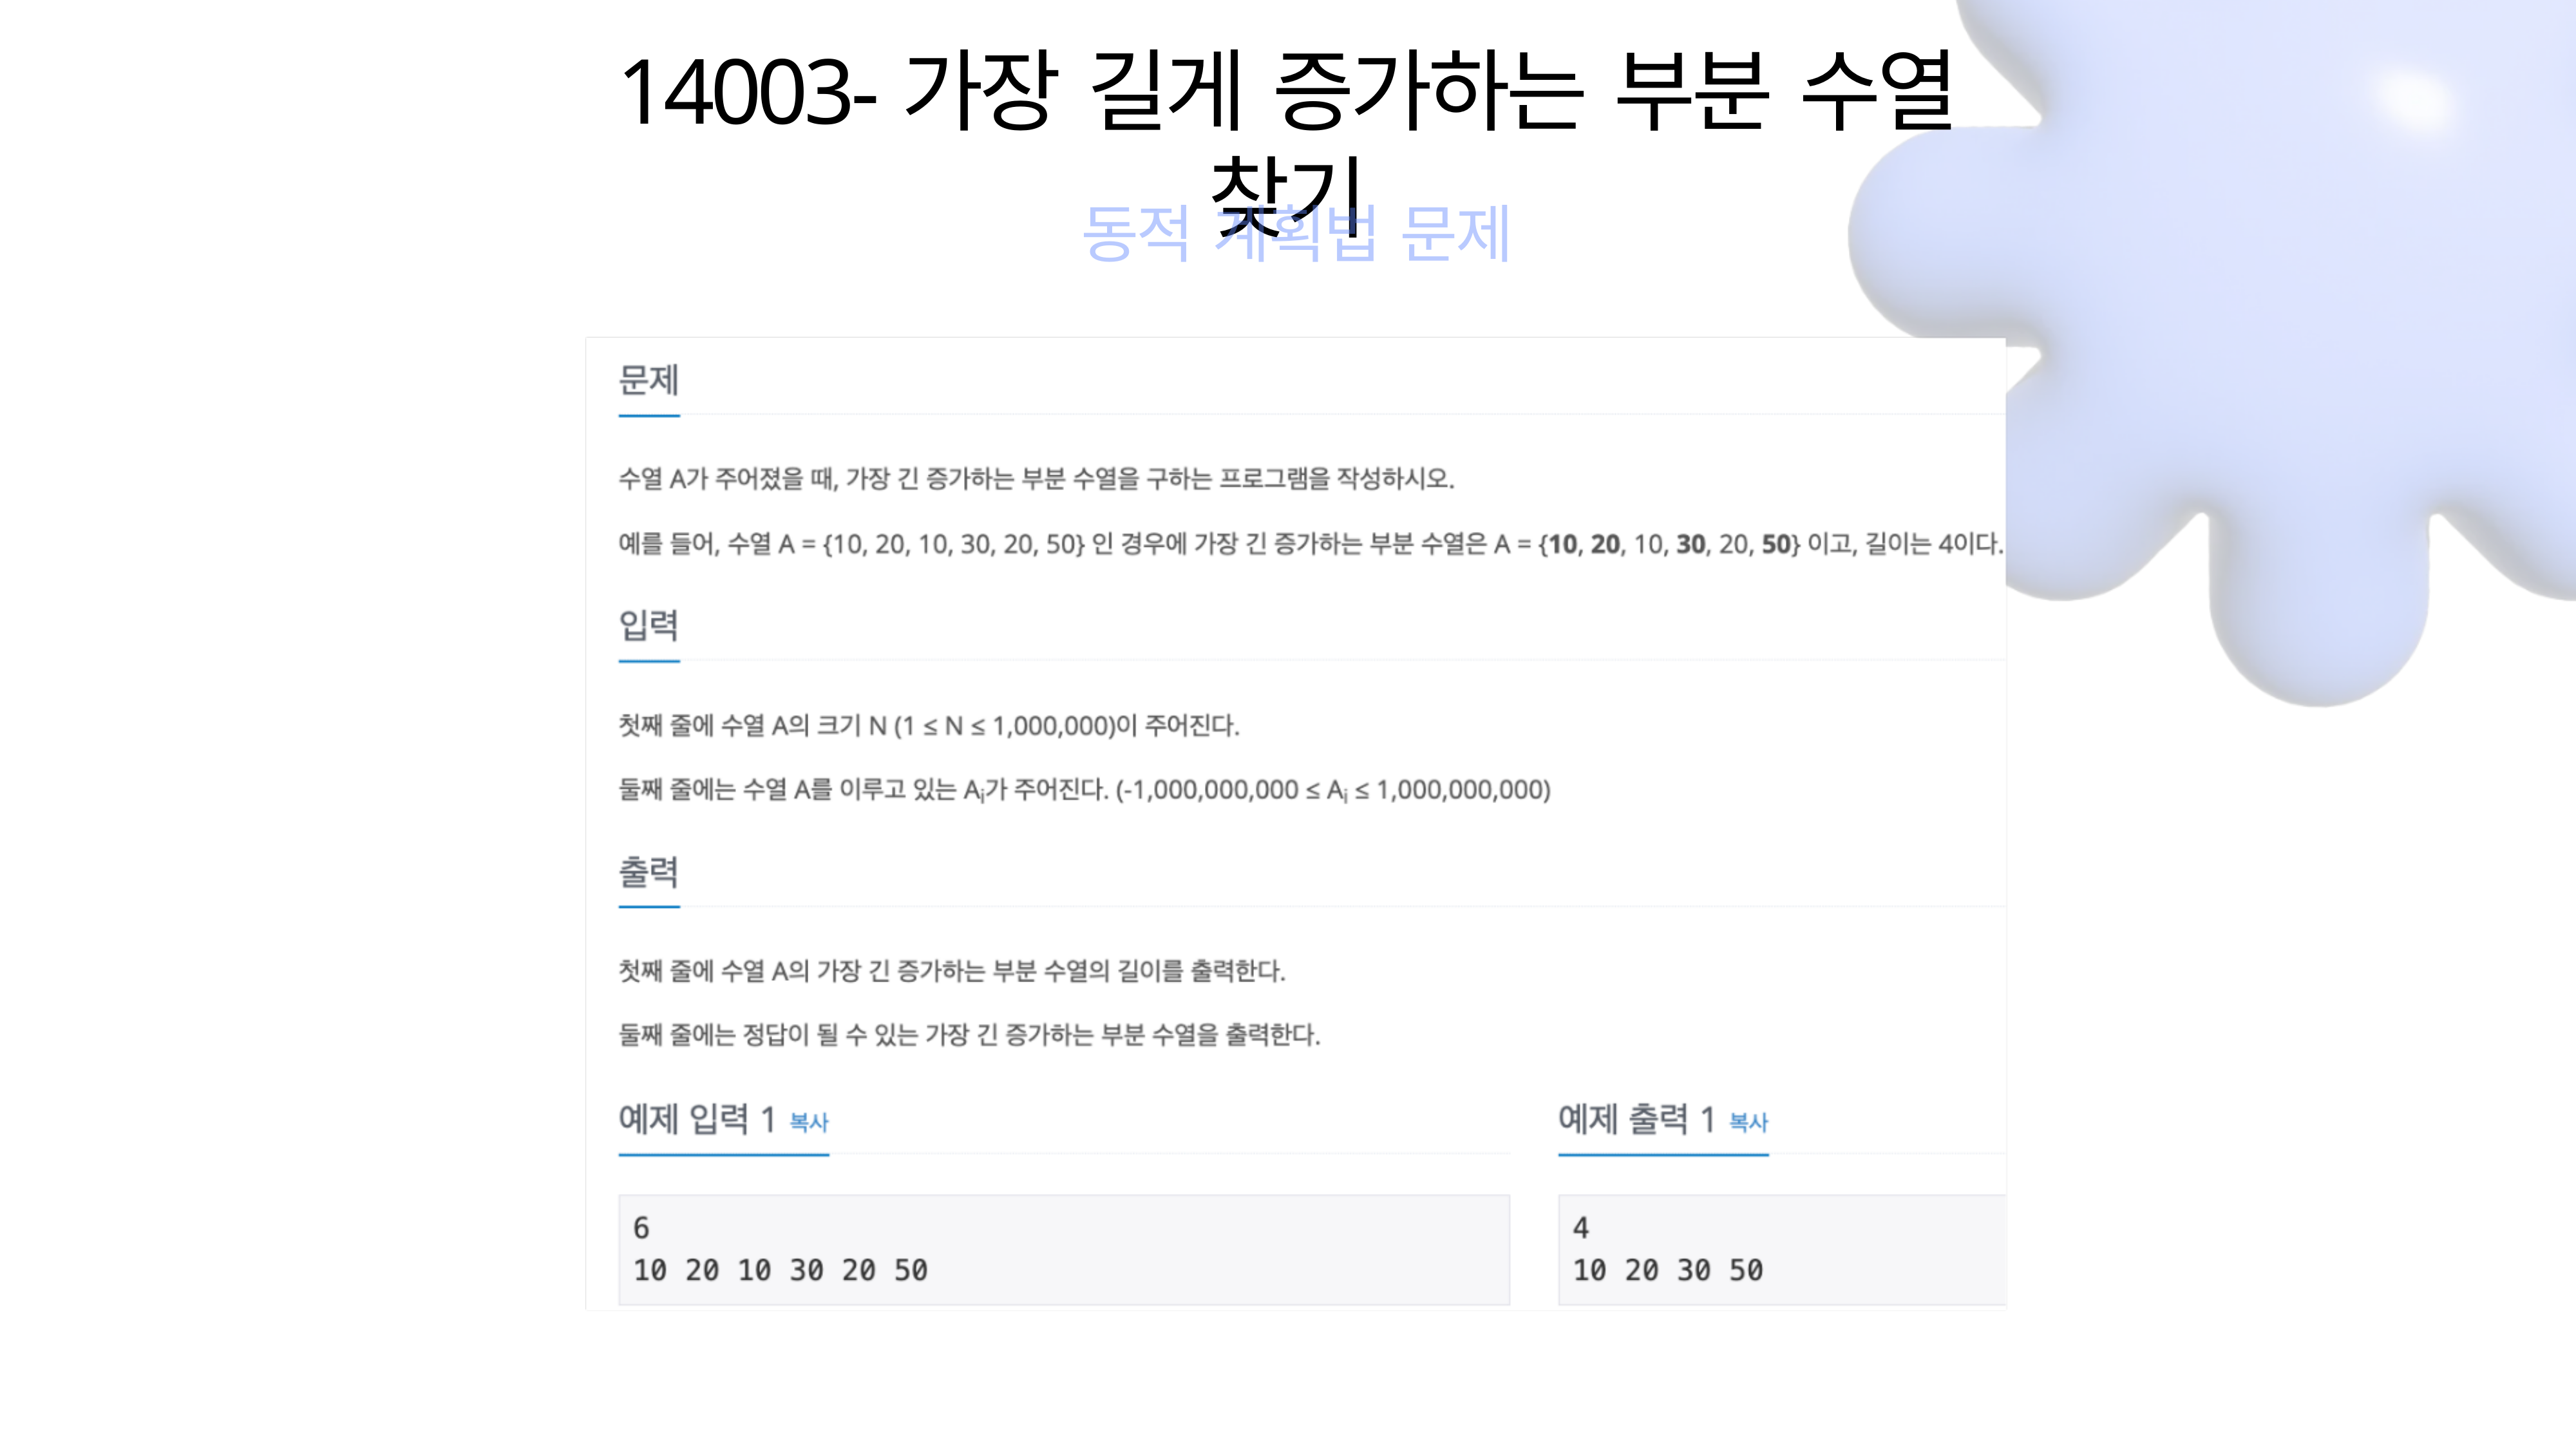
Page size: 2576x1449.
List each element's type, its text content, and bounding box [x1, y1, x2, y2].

picture [585, 0, 2576, 1312]
text_box 14003-가장 길게 증가하는 부분 수열 찾기 [562, 66, 1843, 225]
text_box 동적 계획법 문제 [790, 178, 1804, 292]
